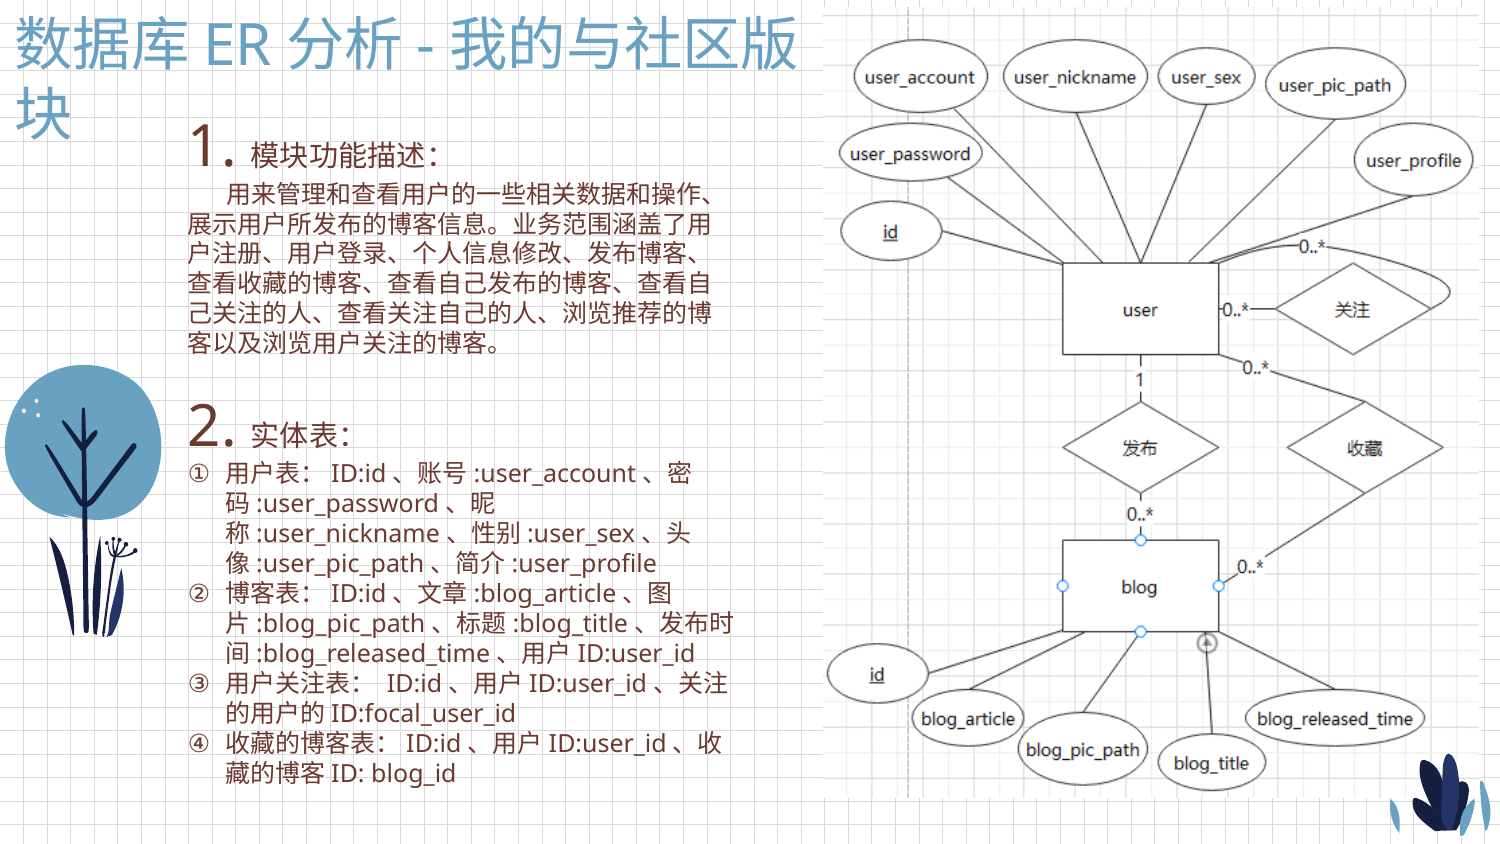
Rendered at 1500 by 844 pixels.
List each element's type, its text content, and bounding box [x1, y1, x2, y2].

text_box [1388, 753, 1492, 837]
text_box 数据库ER分析-我的与社区版块 [0, 0, 846, 155]
picture [822, 7, 1480, 798]
text_box 1.模块功能描述： 用来管理和查看用户的一些相关数据和操作、展示用户所发布的博客信息。业务范围涵盖了用户注册、用户登录、个人信息修改、发布博客、查看收藏的博客、查看自己发布的博客、查看自己关注的人、查看关注自己的人、浏览推荐的博客以及浏览用户关注的博客。 2.实体表： 用户表：ID:id、账号:user_account、密码:user_password、昵称:user_nickname、性别:user_sex、头像:user_pic_path、简介:user_profile 博客表：ID:id、文章:blog_article、图片:blog_pic_path、标题:blog_title、发布时间:blog_released_time、用户ID:user_id 用户关注表： ID:id、用户ID:user_id、关注的用户的ID:focal_user_id 收藏的博客表：ID:id、用户ID:user_id、收藏的博客ID: blog_id [173, 100, 750, 795]
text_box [0, 364, 168, 638]
